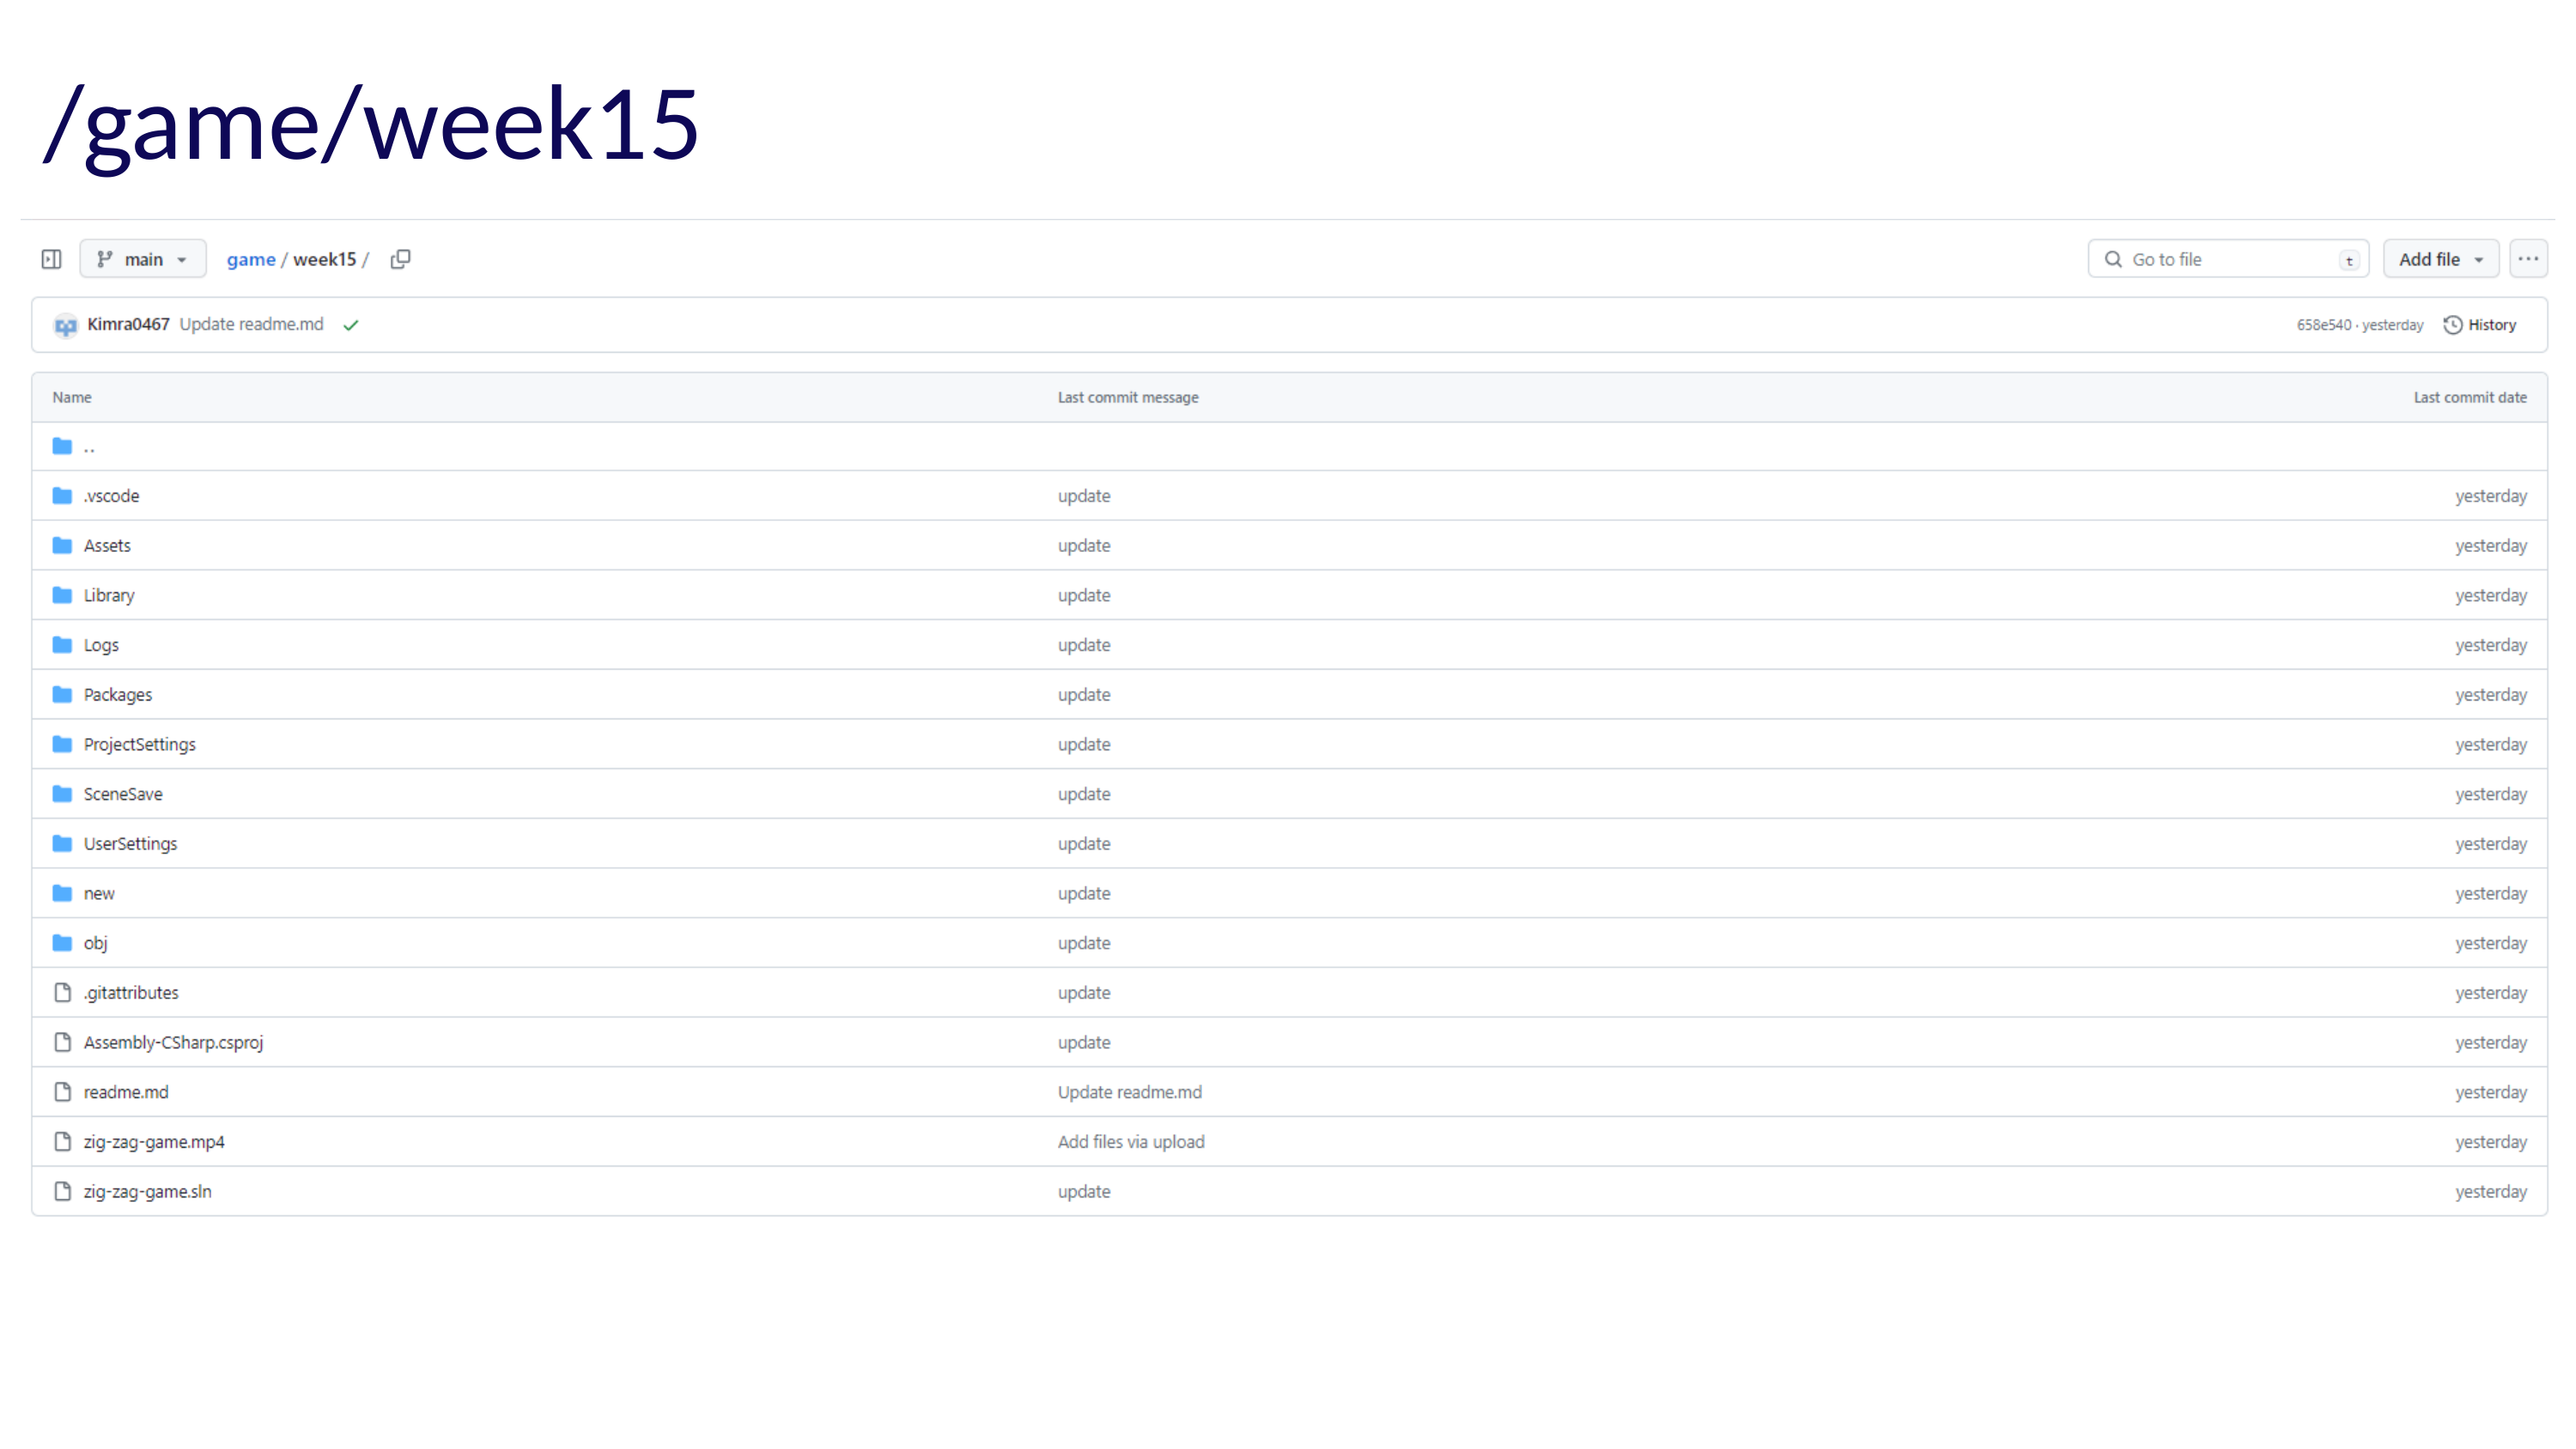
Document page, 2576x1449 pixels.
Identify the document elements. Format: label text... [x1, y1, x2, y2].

text_box /game/week15 [43, 0, 1235, 180]
picture [21, 219, 2555, 1230]
